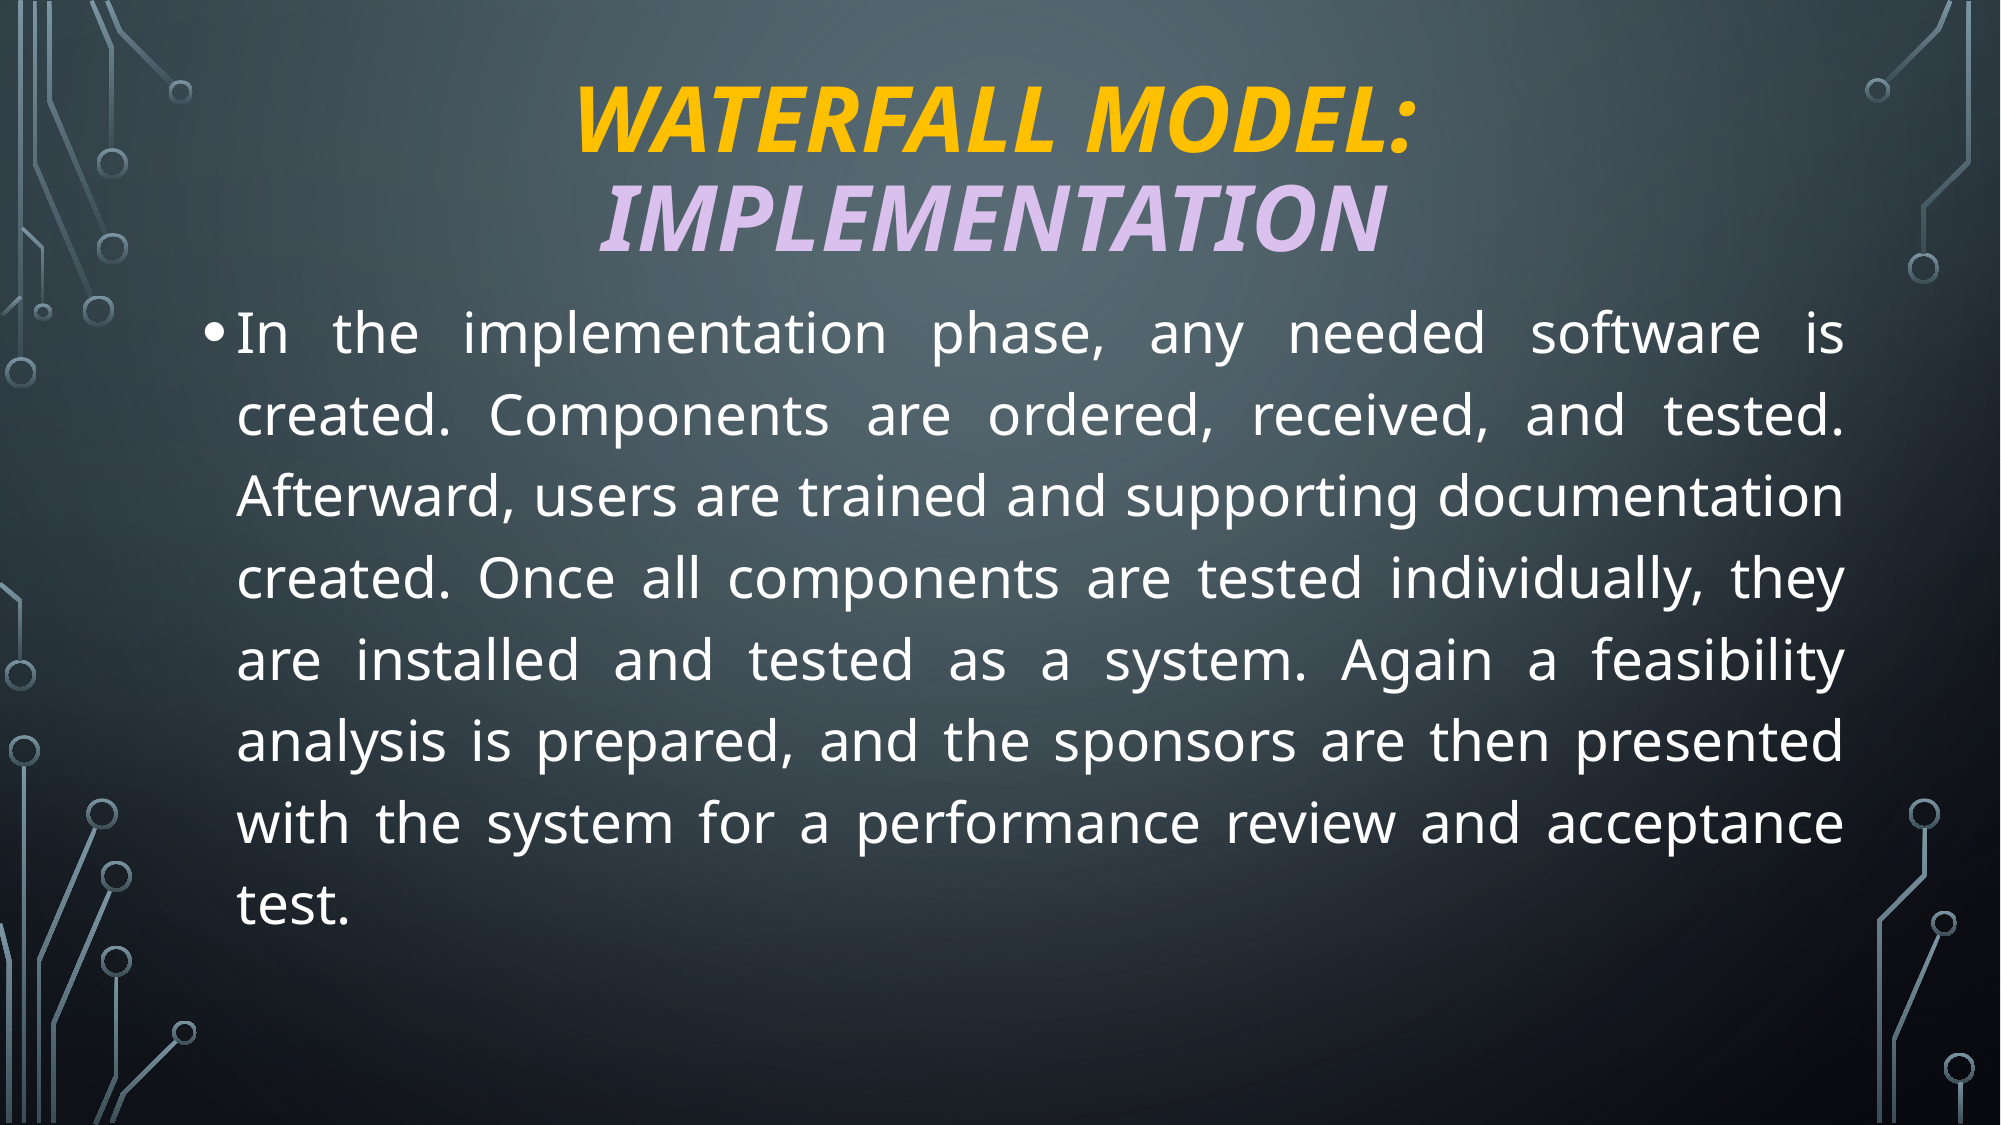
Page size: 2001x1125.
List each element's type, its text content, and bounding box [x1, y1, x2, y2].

title Waterfall model: Implementation [182, 50, 1808, 294]
list In the implementation phase, any needed software is created. Components are ordered, received, and tested. Afterward, users are trained and supporting documentation created. Once all components are tested individually, they are installed and tested as a system. Again a feasibility analysis is prepared, and the sponsors are then presented with the system for a performance review and acceptance test. [187, 275, 1862, 950]
